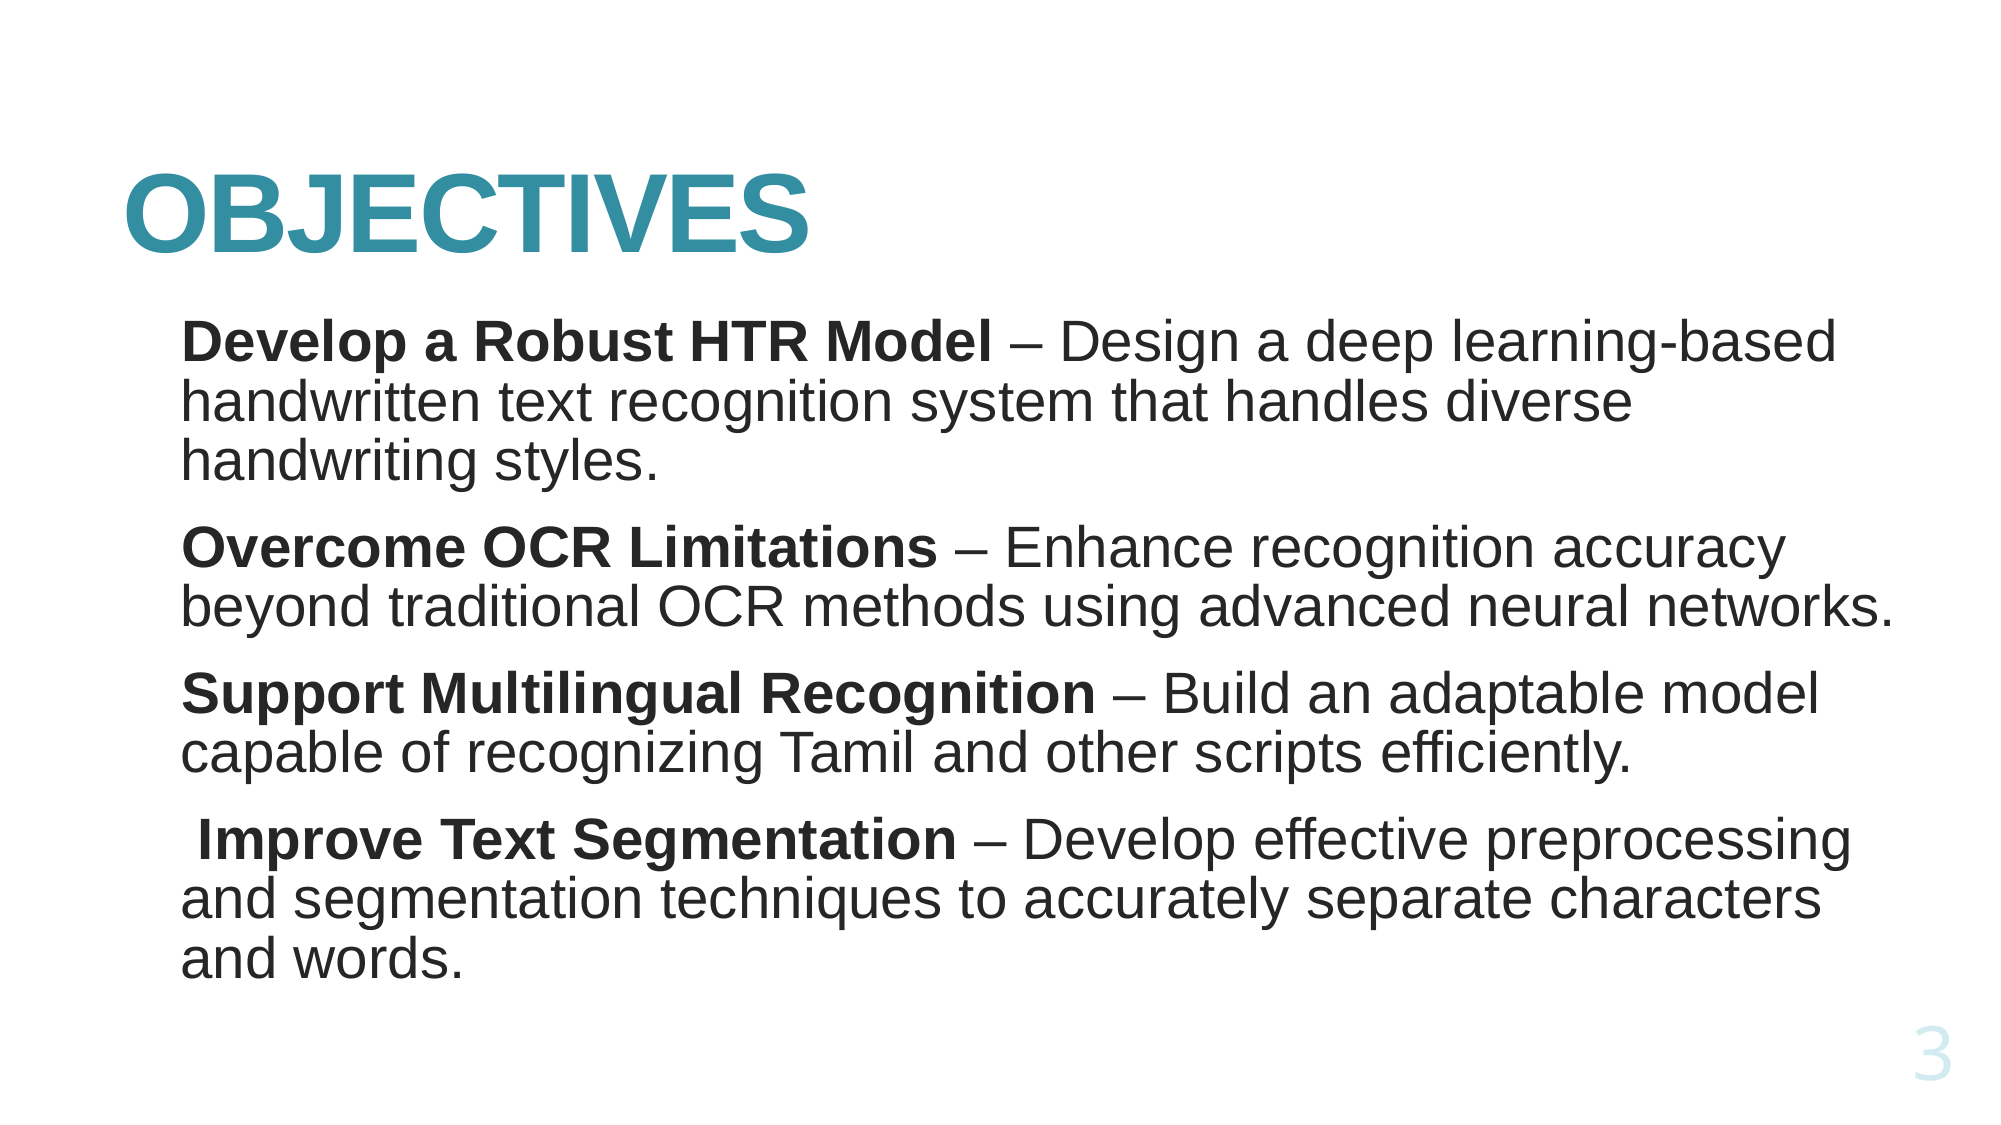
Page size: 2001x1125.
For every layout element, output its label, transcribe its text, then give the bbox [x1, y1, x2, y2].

slide_number 3 [1779, 984, 1971, 1115]
list Develop a Robust HTR Model – Design a deep learning-based handwritten text recognition system that handles diverse handwriting styles. Overcome OCR Limitations – Enhance recognition accuracy beyond traditional OCR methods using advanced neural networks. Support Multilingual Recognition – Build an adaptable model capable of recognizing Tamil and other scripts efficiently. Improve Text Segmentation – Develop effective preprocessing and segmentation techniques to accurately separate characters and words. [150, 306, 1918, 1012]
title OBJECTIVES [107, 81, 1875, 354]
